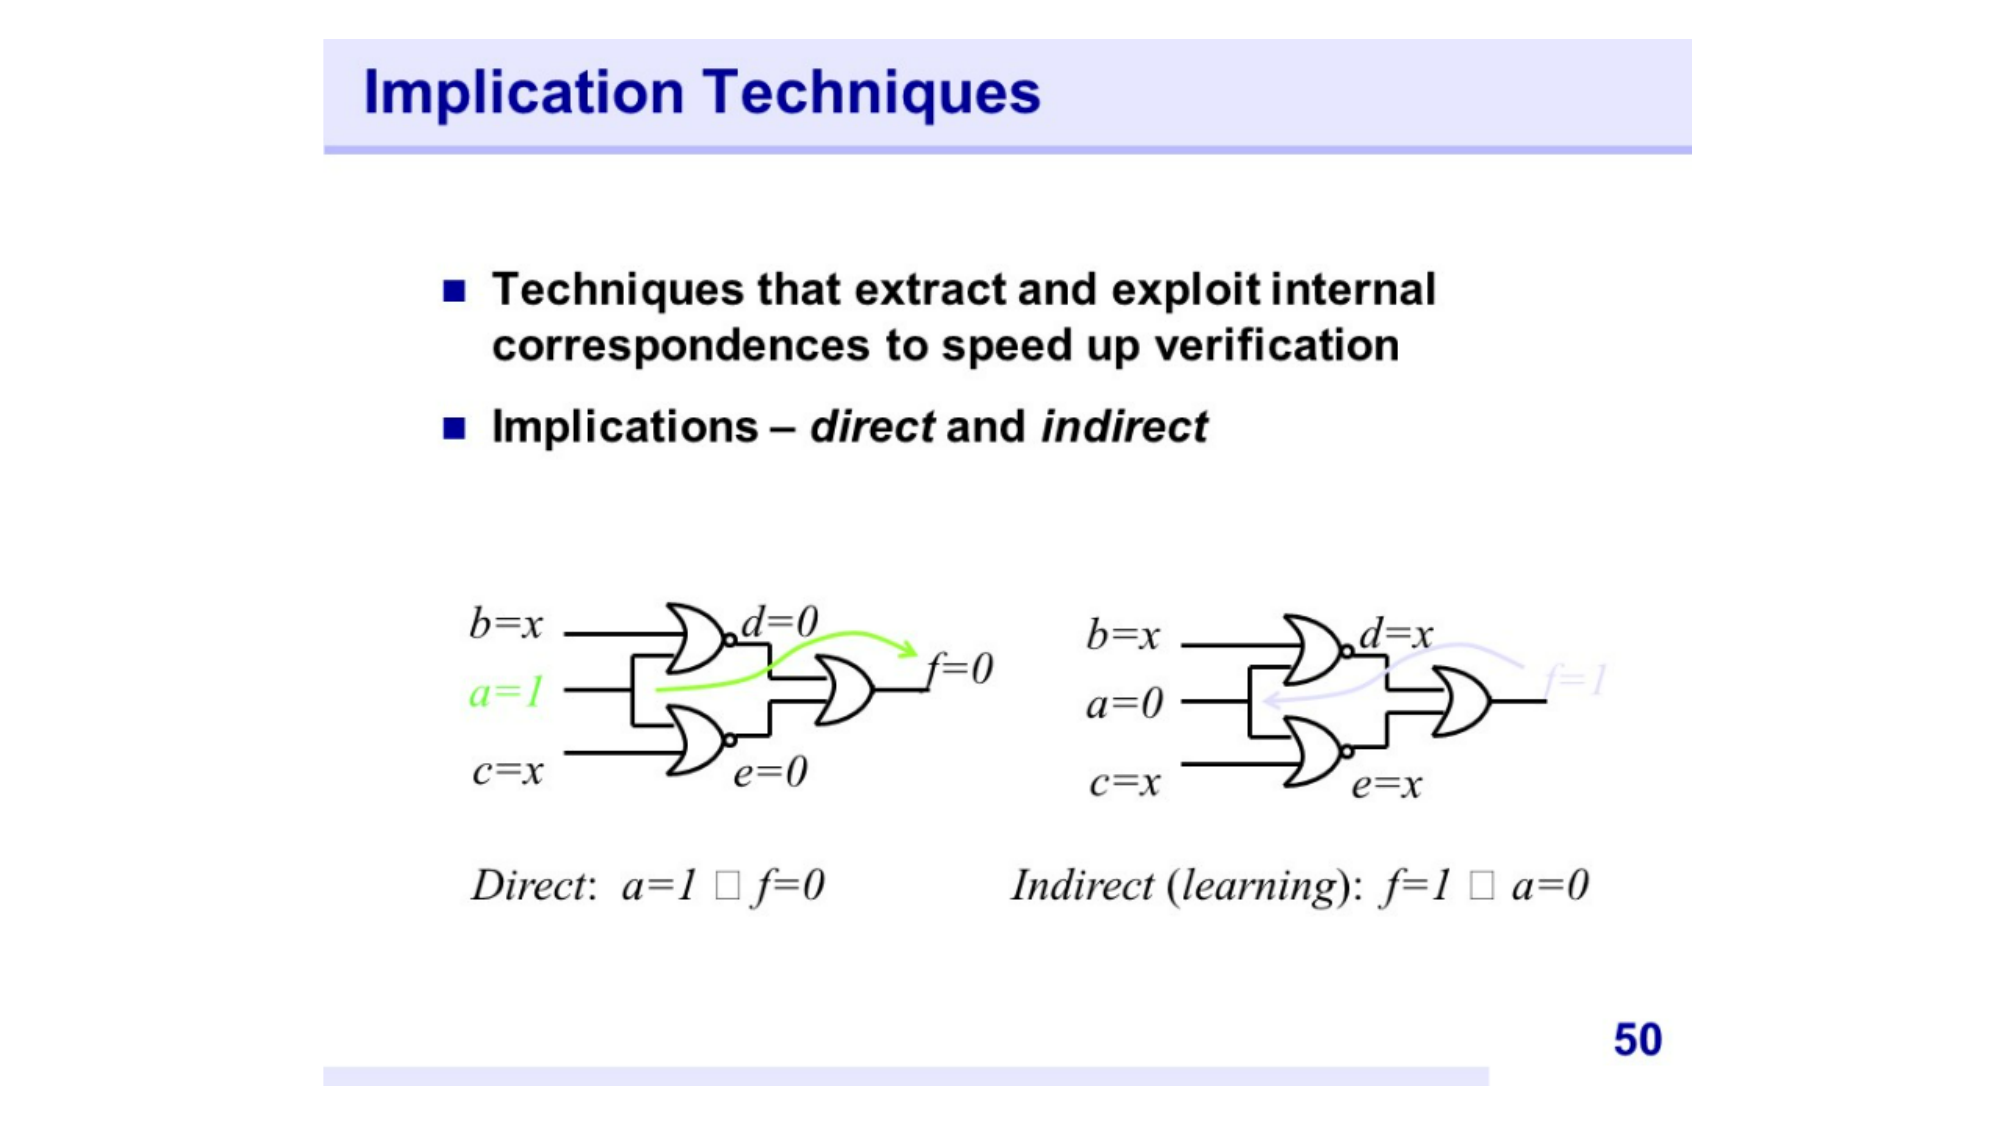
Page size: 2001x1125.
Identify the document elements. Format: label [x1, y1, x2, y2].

picture [308, 39, 1692, 1086]
